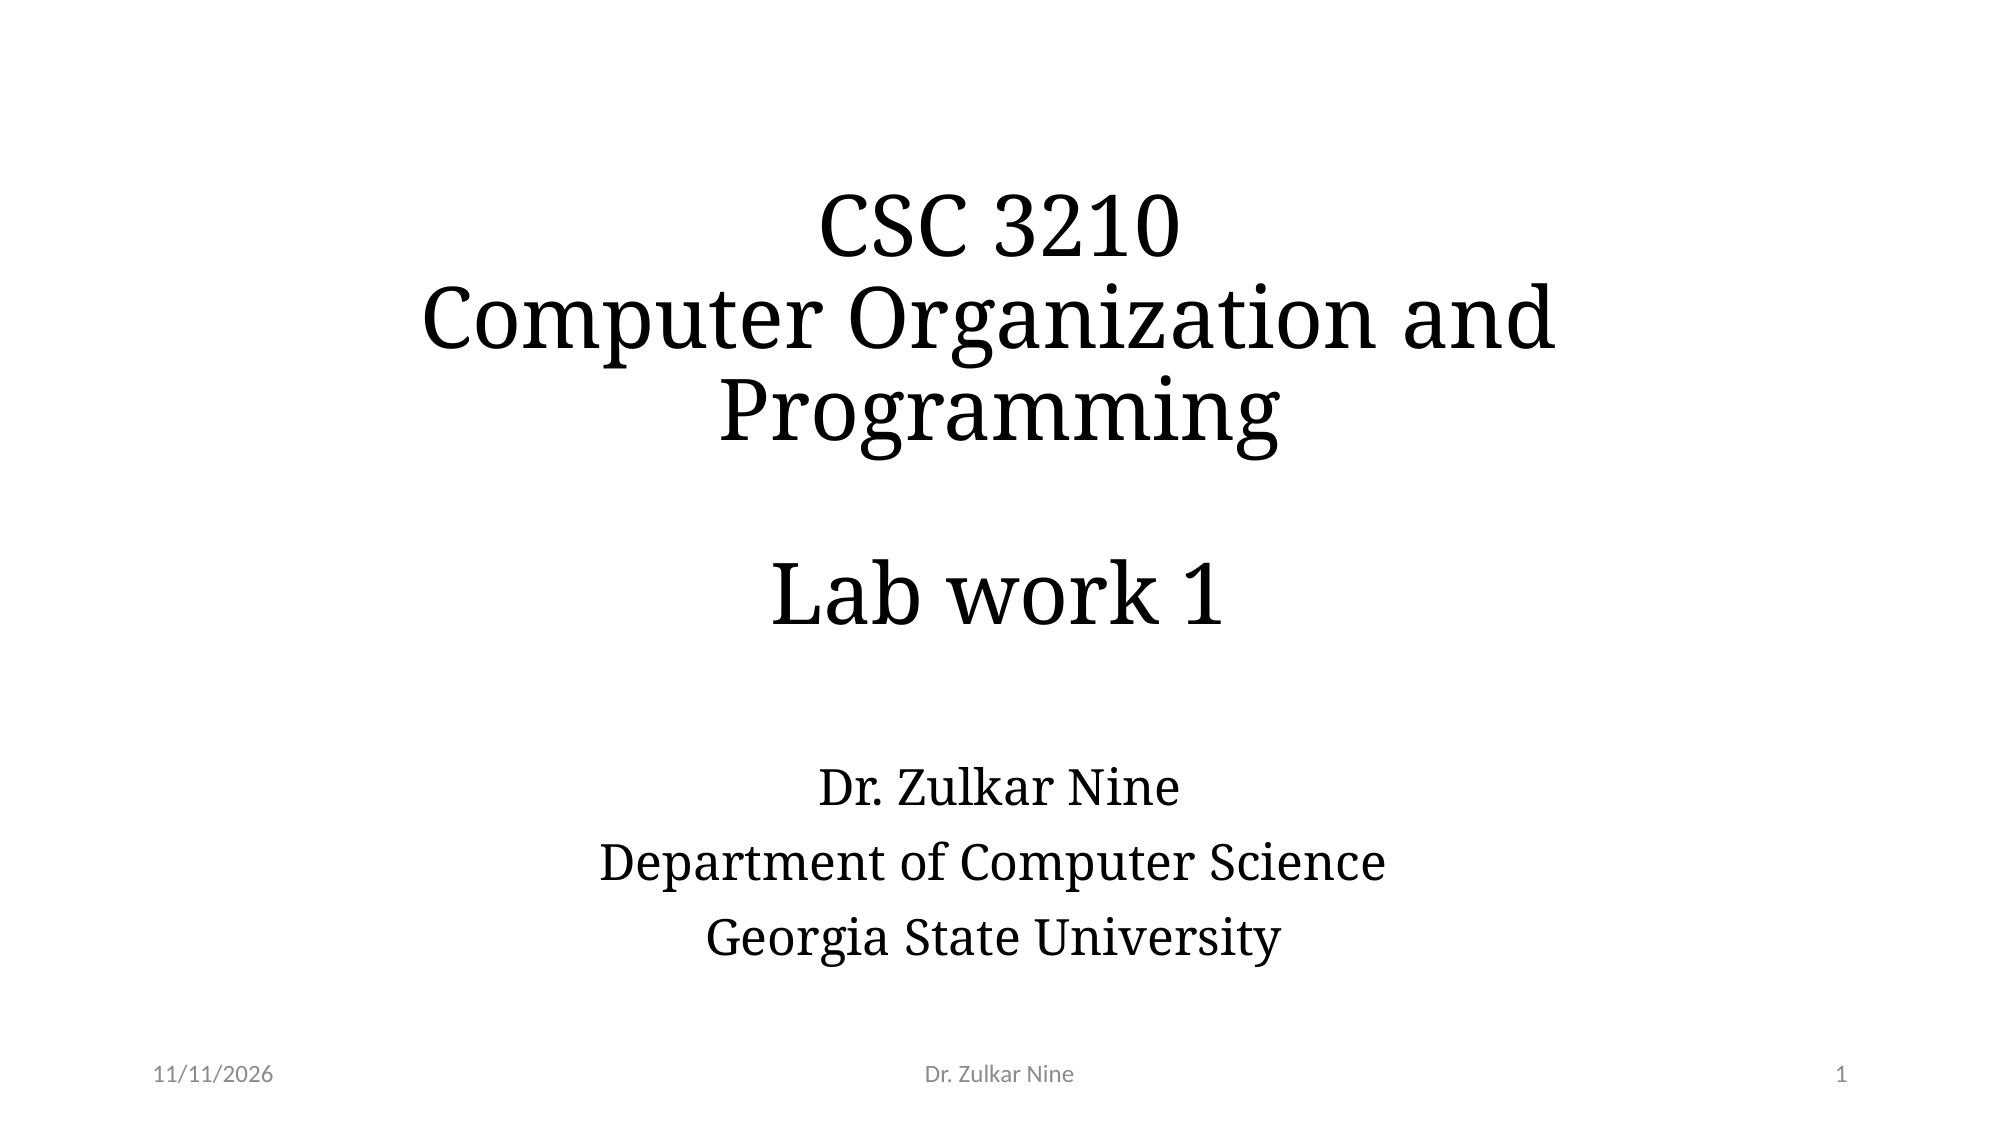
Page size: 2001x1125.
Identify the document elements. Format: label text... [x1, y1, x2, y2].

subtitle Dr. Zulkar Nine Department of Computer Science Georgia State University [249, 755, 1750, 1027]
footer Dr. Zulkar Nine [662, 1042, 1338, 1103]
slide_number 1 [1412, 1042, 1863, 1103]
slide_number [137, 1042, 588, 1103]
title CSC 3210 Computer Organization and Programming Lab work 1 [249, 174, 1750, 652]
